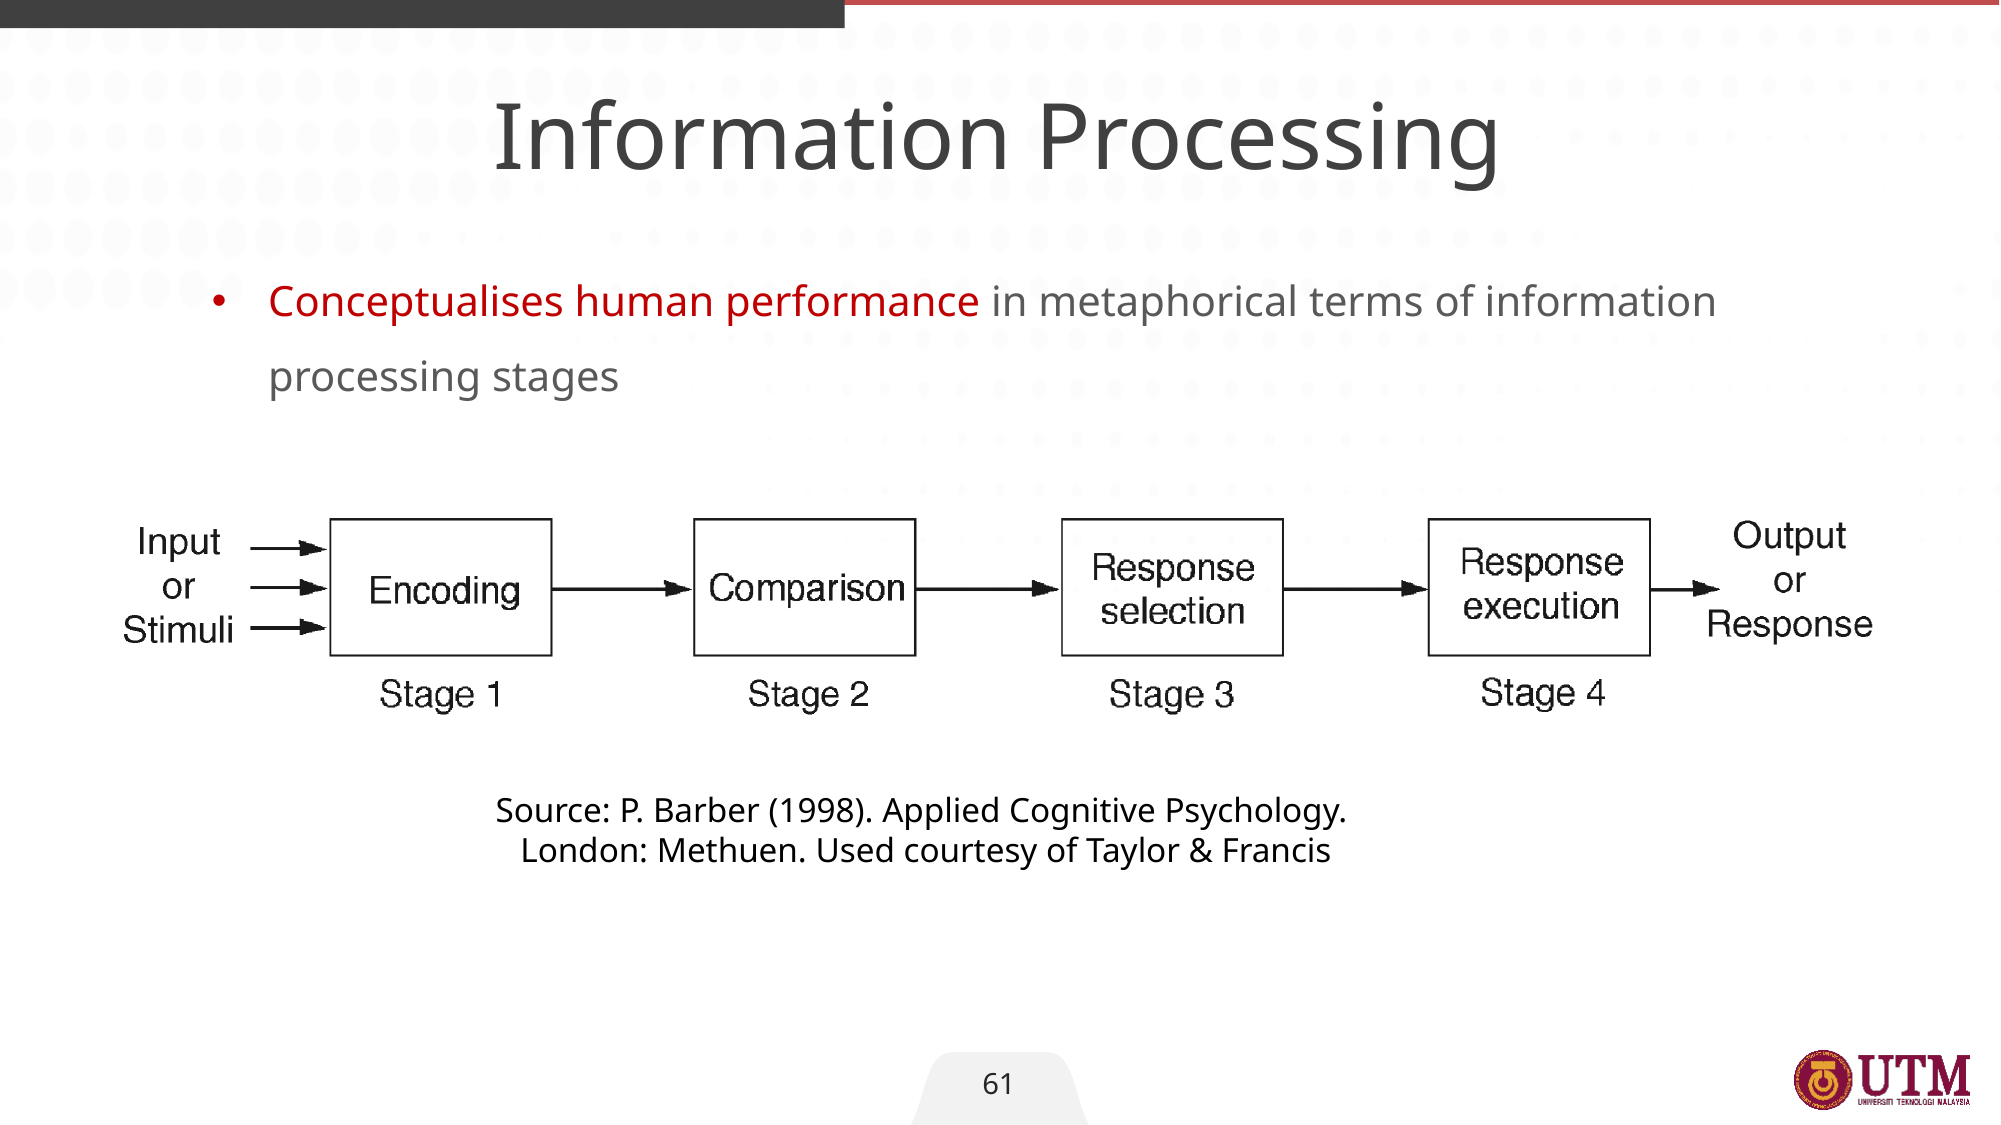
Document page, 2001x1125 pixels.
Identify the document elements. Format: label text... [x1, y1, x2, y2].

slide_number 61 [774, 1055, 1225, 1116]
text_box Information Processing [91, 70, 1907, 196]
picture [1794, 1050, 1970, 1110]
picture [0, 0, 2001, 722]
text_box Source: P. Barber (1998). Applied Cognitive Psychology. London: Methuen. Used courtesy of Taylor & Francis [480, 781, 1373, 877]
text_box Conceptualises human performance in metaphorical terms of information processing stages [197, 242, 1801, 408]
